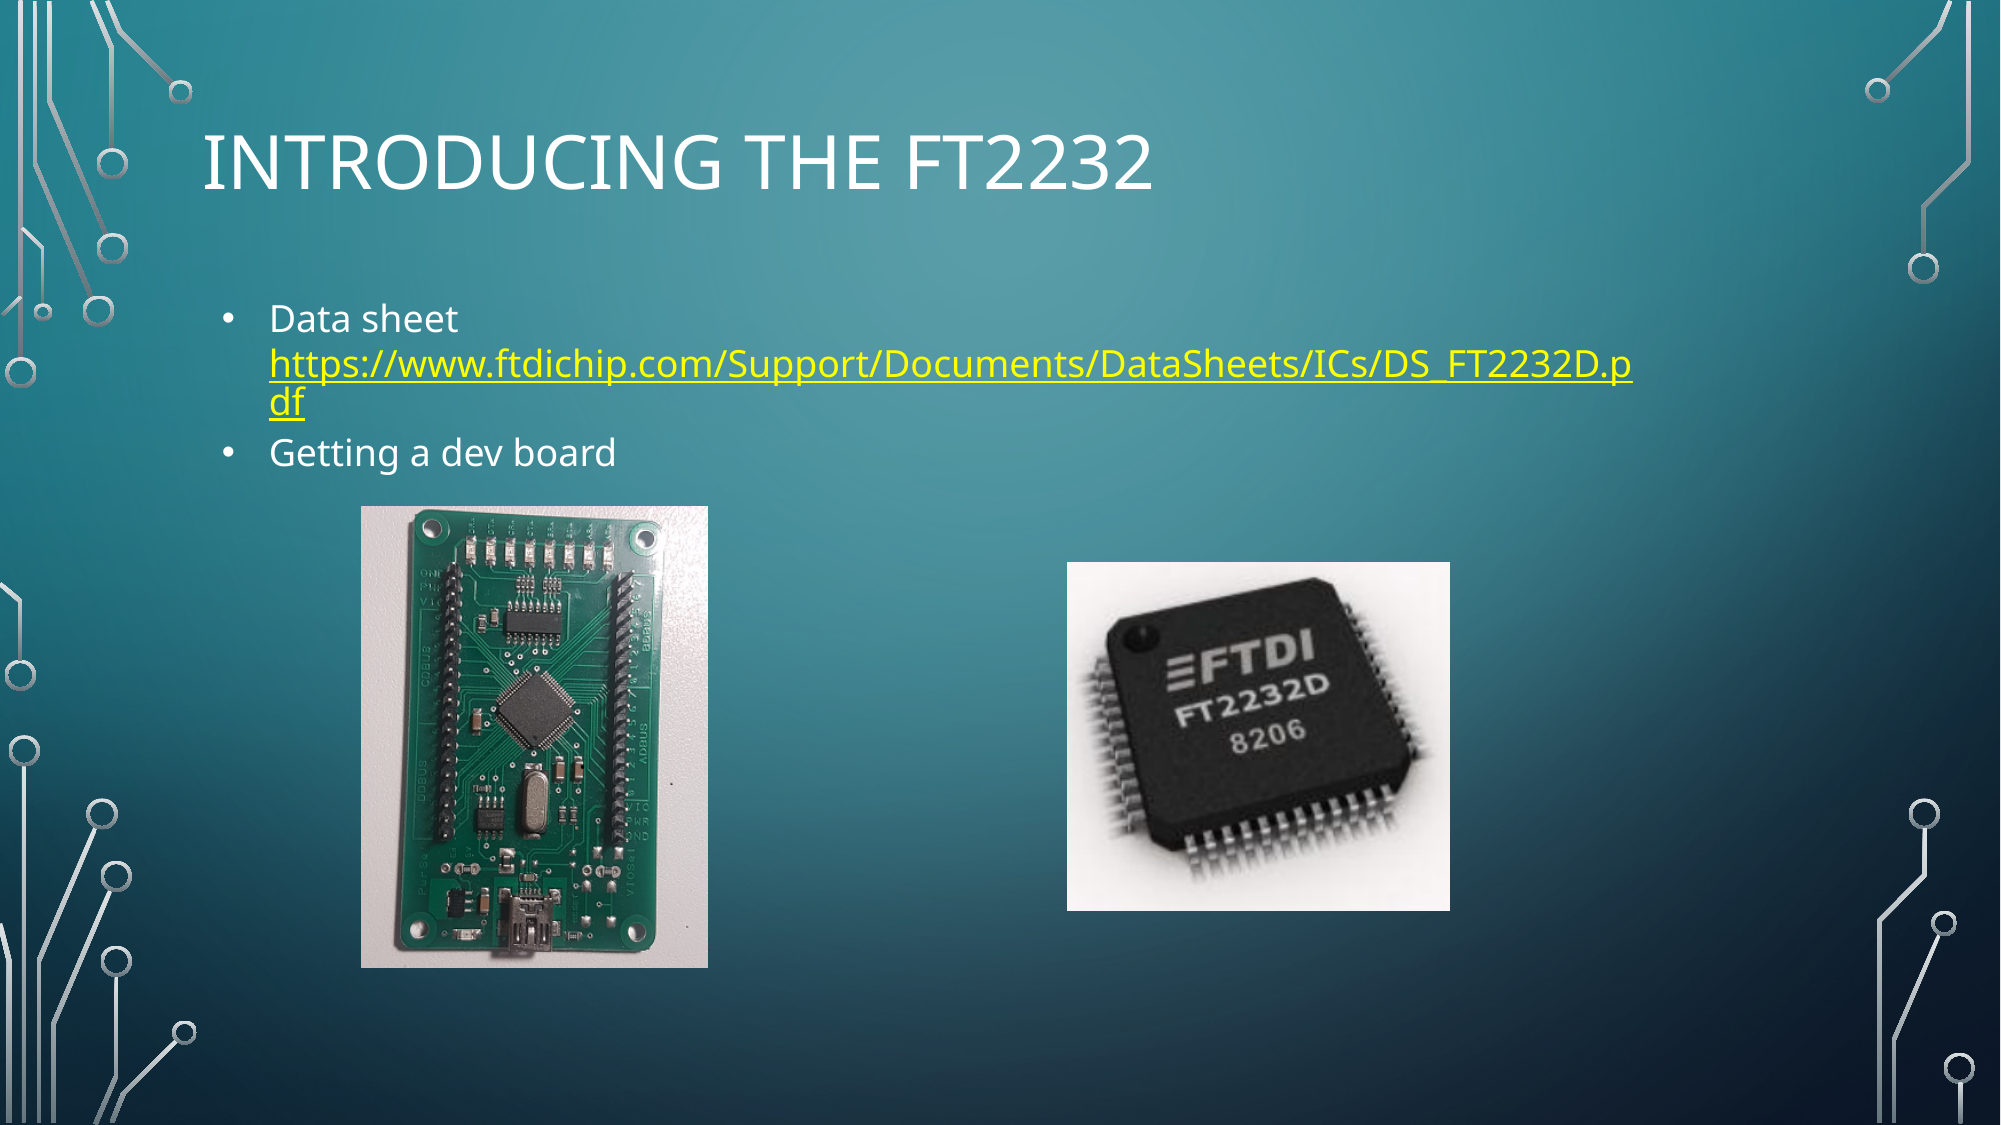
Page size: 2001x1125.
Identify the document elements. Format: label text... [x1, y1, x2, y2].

picture [1067, 562, 1450, 912]
title Introducing the FT2232 [187, 44, 1813, 287]
picture [361, 505, 708, 968]
text_box Data sheet https://www.ftdichip.com/Support/Documents/DataSheets/ICs/DS_FT2232D.pdf Getting a dev board [207, 287, 1662, 489]
